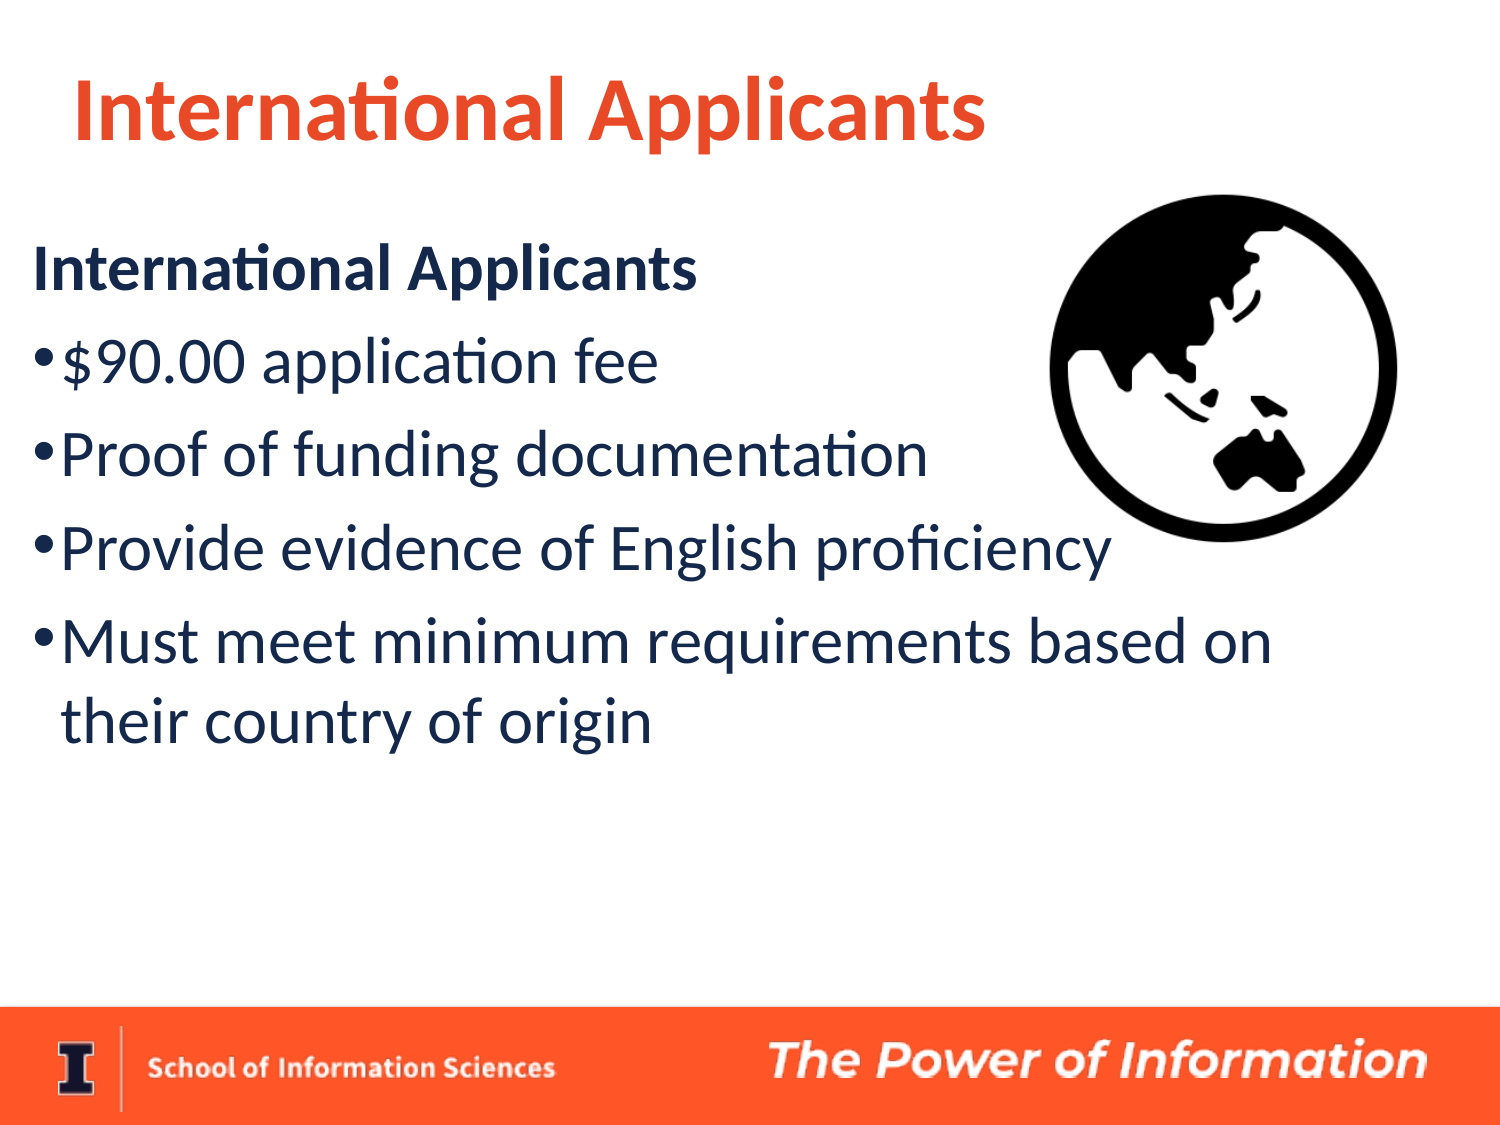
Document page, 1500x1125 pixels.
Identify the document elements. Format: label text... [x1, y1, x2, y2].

picture [769, 1038, 1427, 1078]
title International Applicants [57, 33, 1424, 175]
list International Applicants $90.00 application fee Proof of funding documentation Provide evidence of English proficiency Must meet minimum requirements based on their country of origin [17, 215, 1384, 910]
picture [1004, 149, 1443, 588]
picture [58, 1026, 557, 1112]
